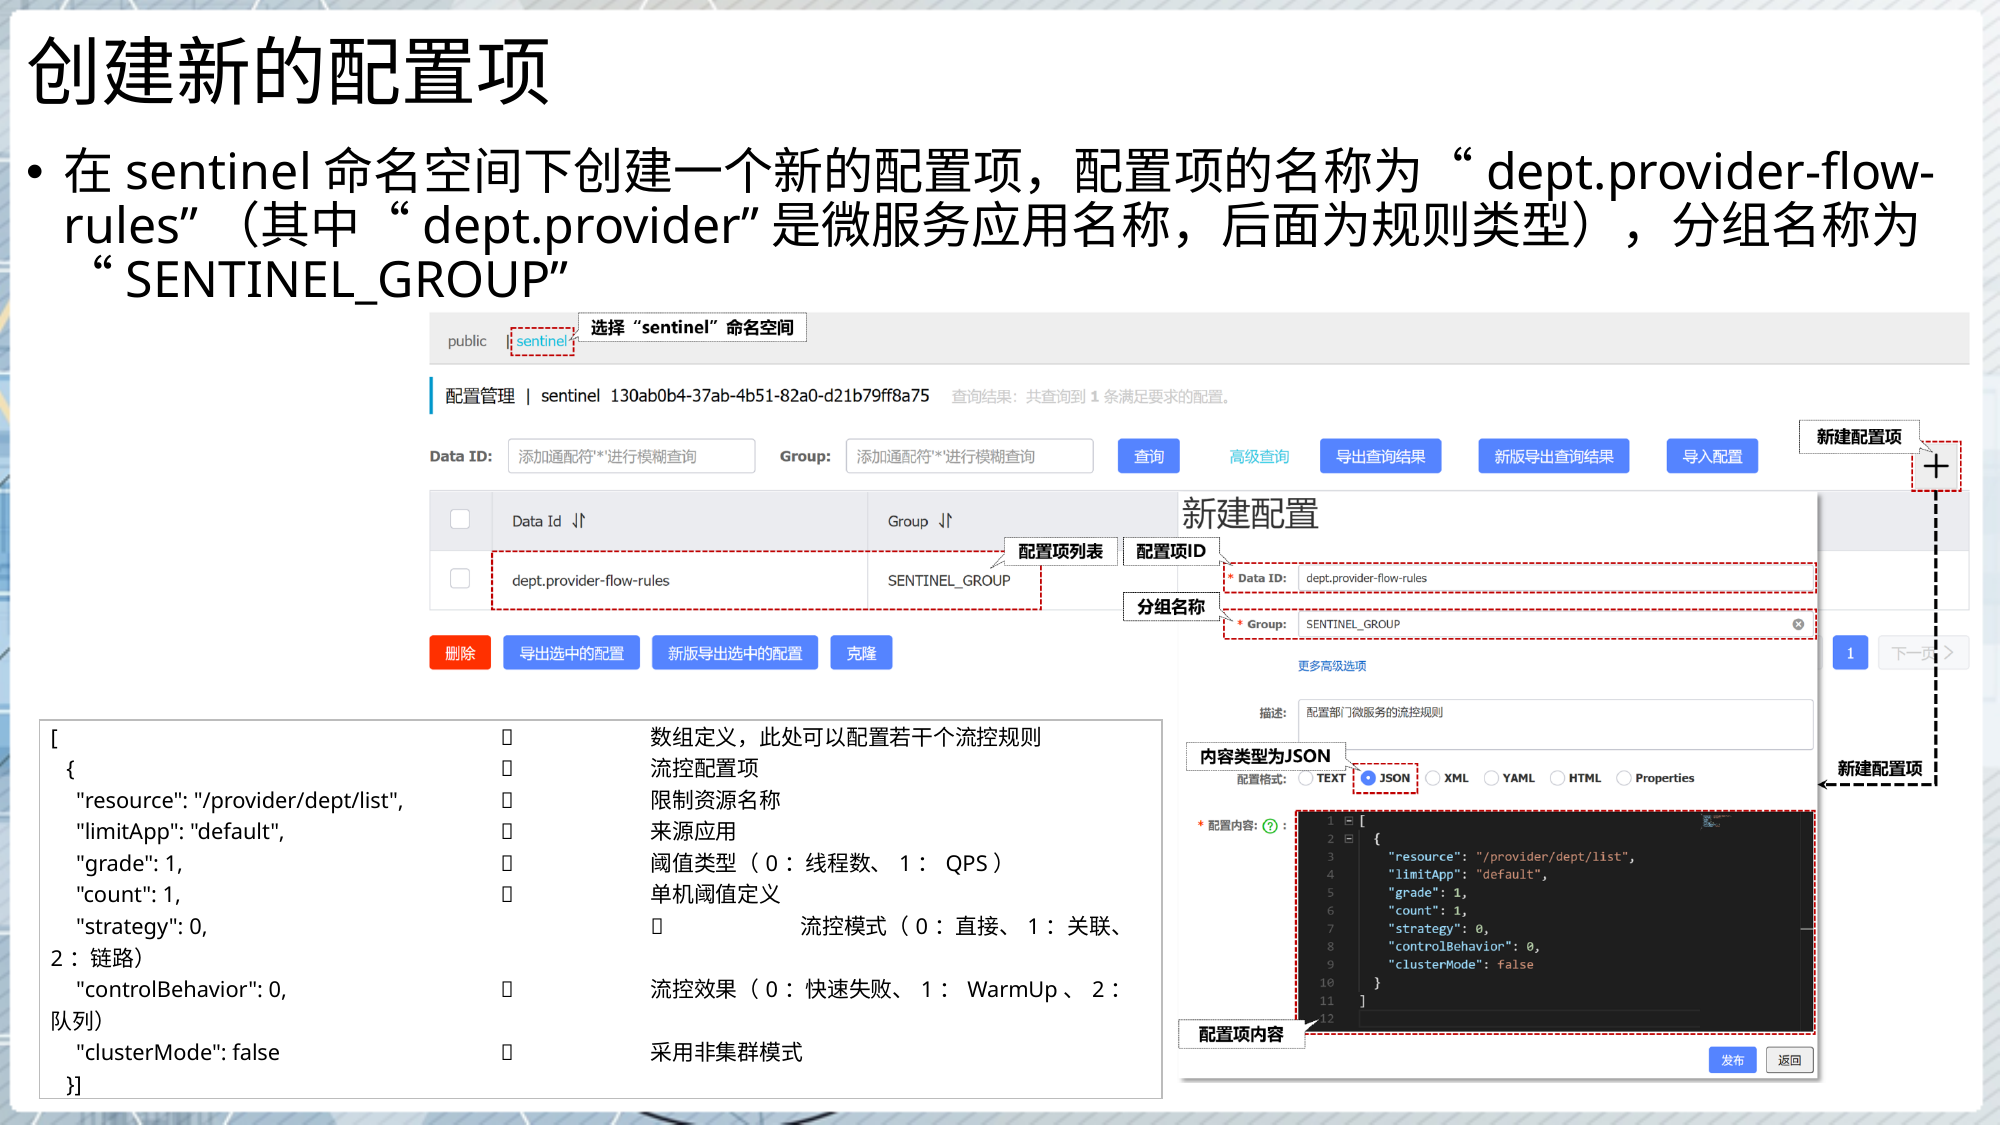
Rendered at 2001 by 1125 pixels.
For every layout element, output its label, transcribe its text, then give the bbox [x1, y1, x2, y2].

table_header [  数组定义，此处可以配置若干个流控规则 {  流控配置项 "resource": "/provider/dept/list",  限制资源名称 "limitApp": "default",  来源应用 "grade": 1,  阈值类型（0：线程数、1：QPS） "count": 1,  单机阈值定义 "strategy": 0,  流控模式（0：直接、1：关联、2：链路） "controlBehavior": 0,  流控效果（0：快速失败、1：WarmUp、2：队列） "clusterMode": false  采用非集群模式 }] [40, 721, 1161, 1098]
list 在sentinel命名空间下创建一个新的配置项，配置项的名称为“dept.provider-flow-rules”（其中“dept.provider”是微服务应用名称，后面为规则类型），分组名称为“SENTINEL_GROUP” [11, 139, 1983, 1113]
title 创建新的配置项 [11, 11, 1983, 139]
picture [0, 0, 2000, 1125]
